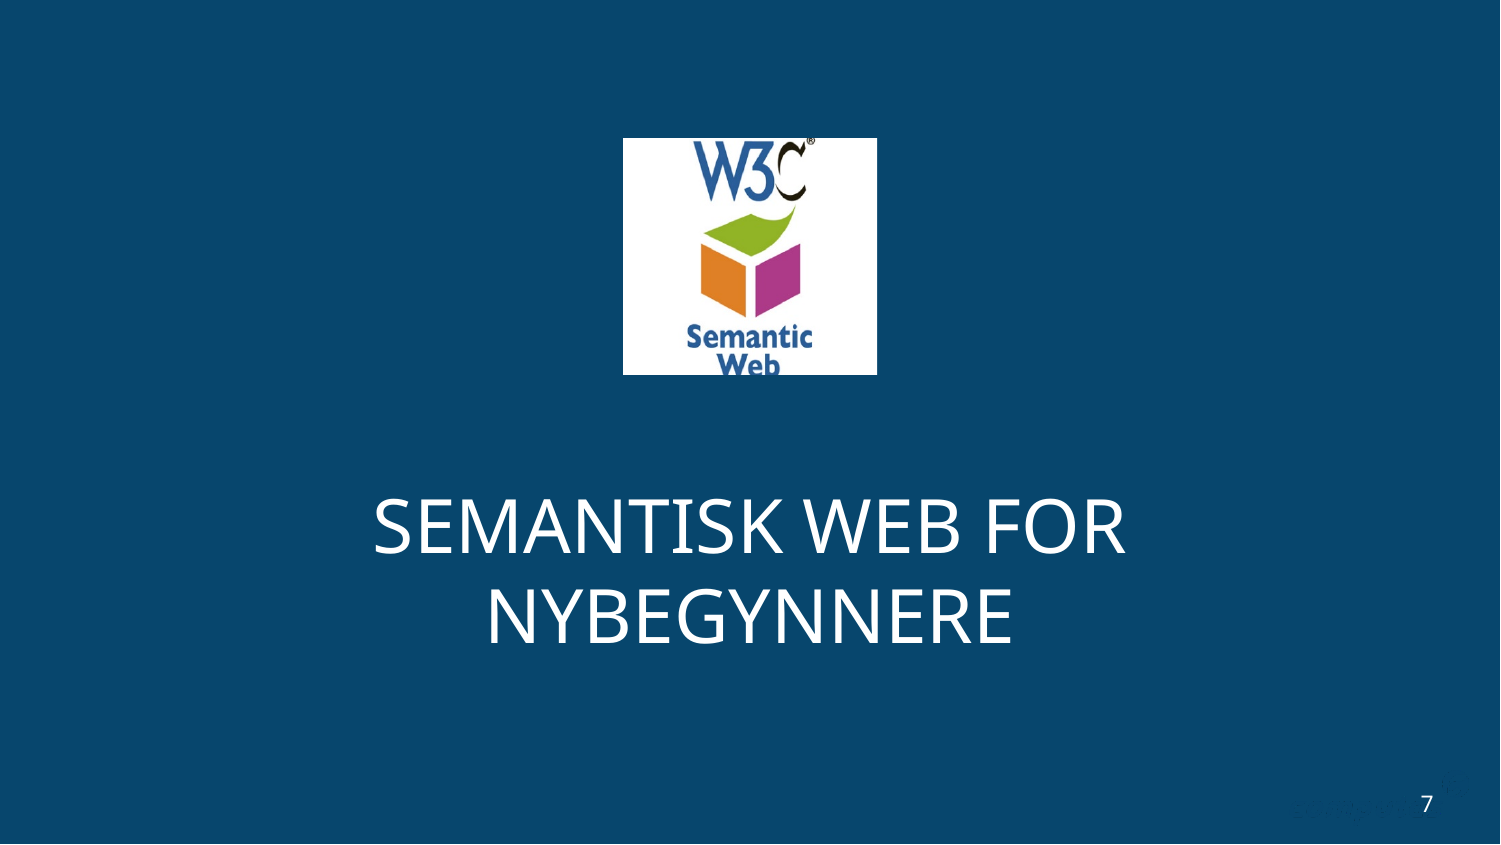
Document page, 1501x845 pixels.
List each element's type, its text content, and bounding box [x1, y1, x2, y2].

picture [1289, 770, 1469, 826]
slide_number 7 [1406, 790, 1448, 819]
picture [622, 138, 878, 375]
title Semantisk Web for Nybegynnere [112, 478, 1388, 569]
